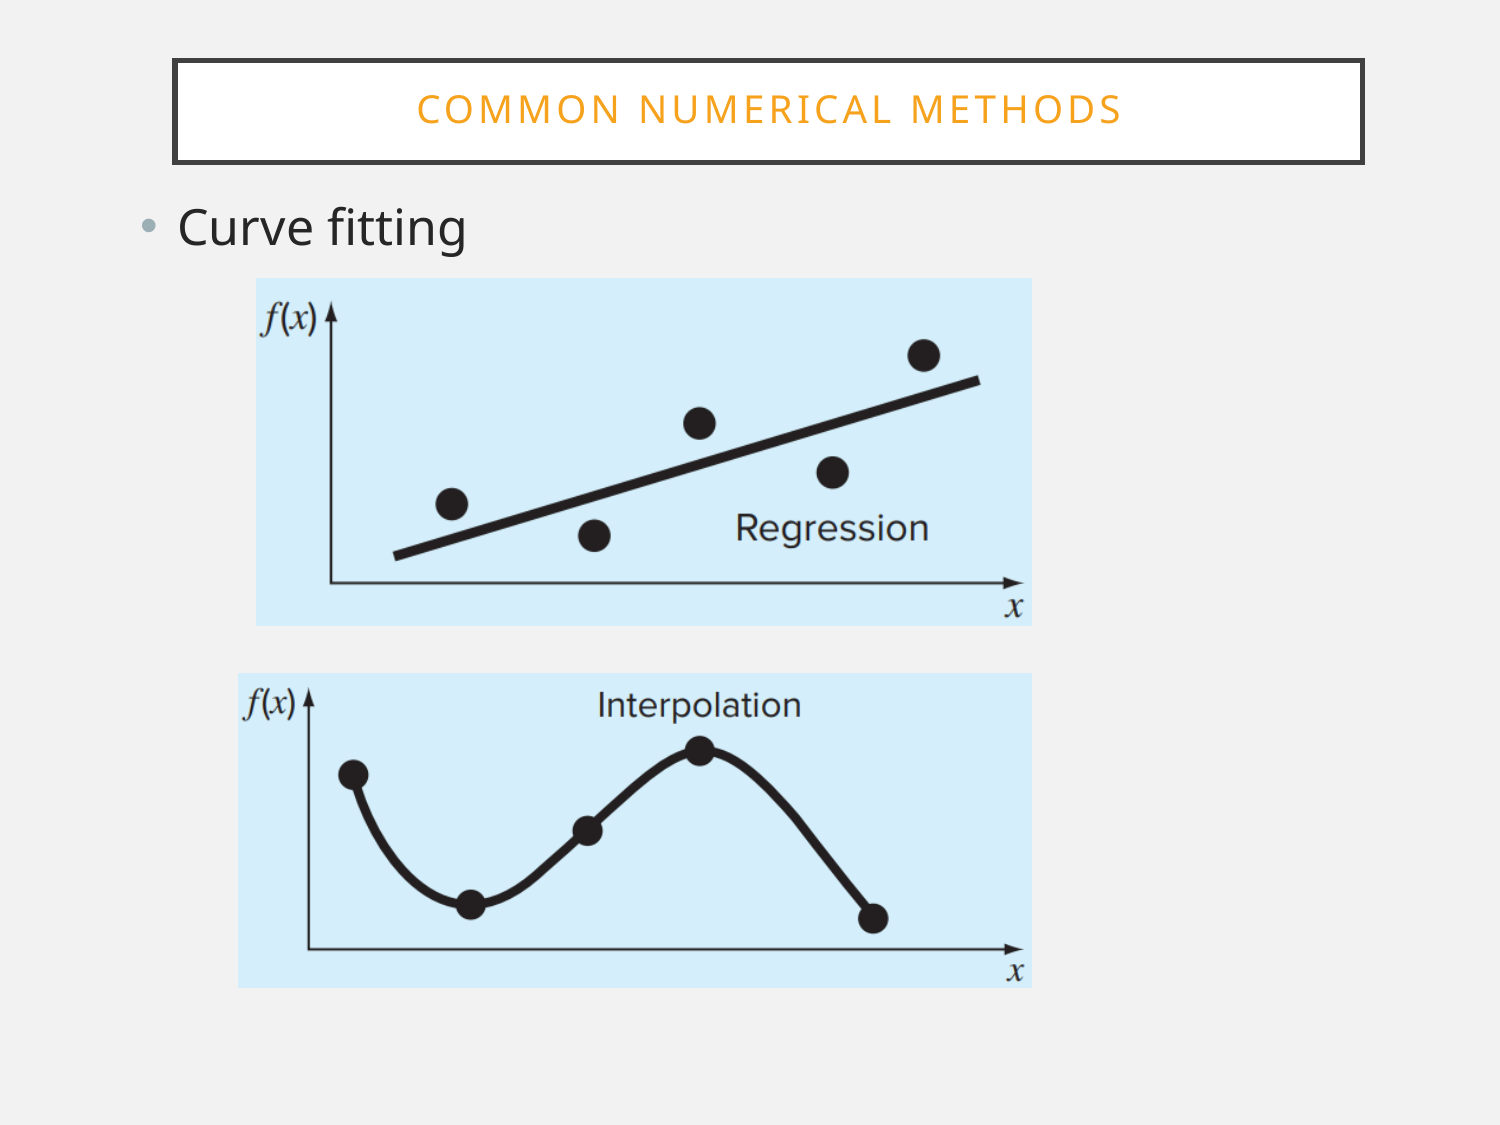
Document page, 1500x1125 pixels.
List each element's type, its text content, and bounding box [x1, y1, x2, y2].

list Curve fitting [125, 187, 1463, 1050]
picture [238, 673, 1032, 988]
title Common numerical methods [172, 58, 1365, 165]
picture [255, 278, 1032, 626]
